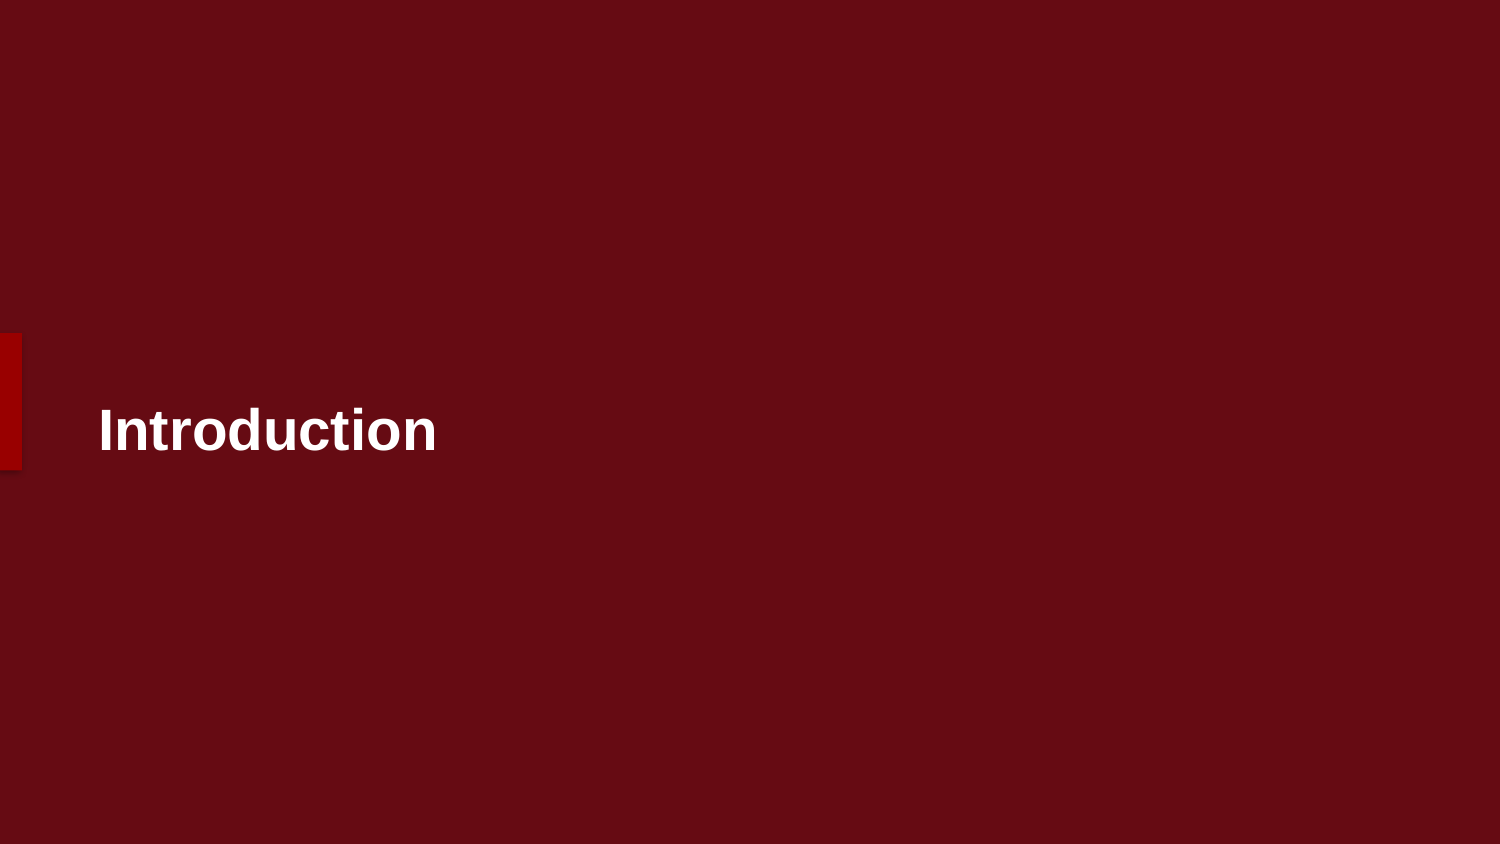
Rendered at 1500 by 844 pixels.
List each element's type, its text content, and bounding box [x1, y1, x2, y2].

title Introduction [83, 373, 1199, 481]
